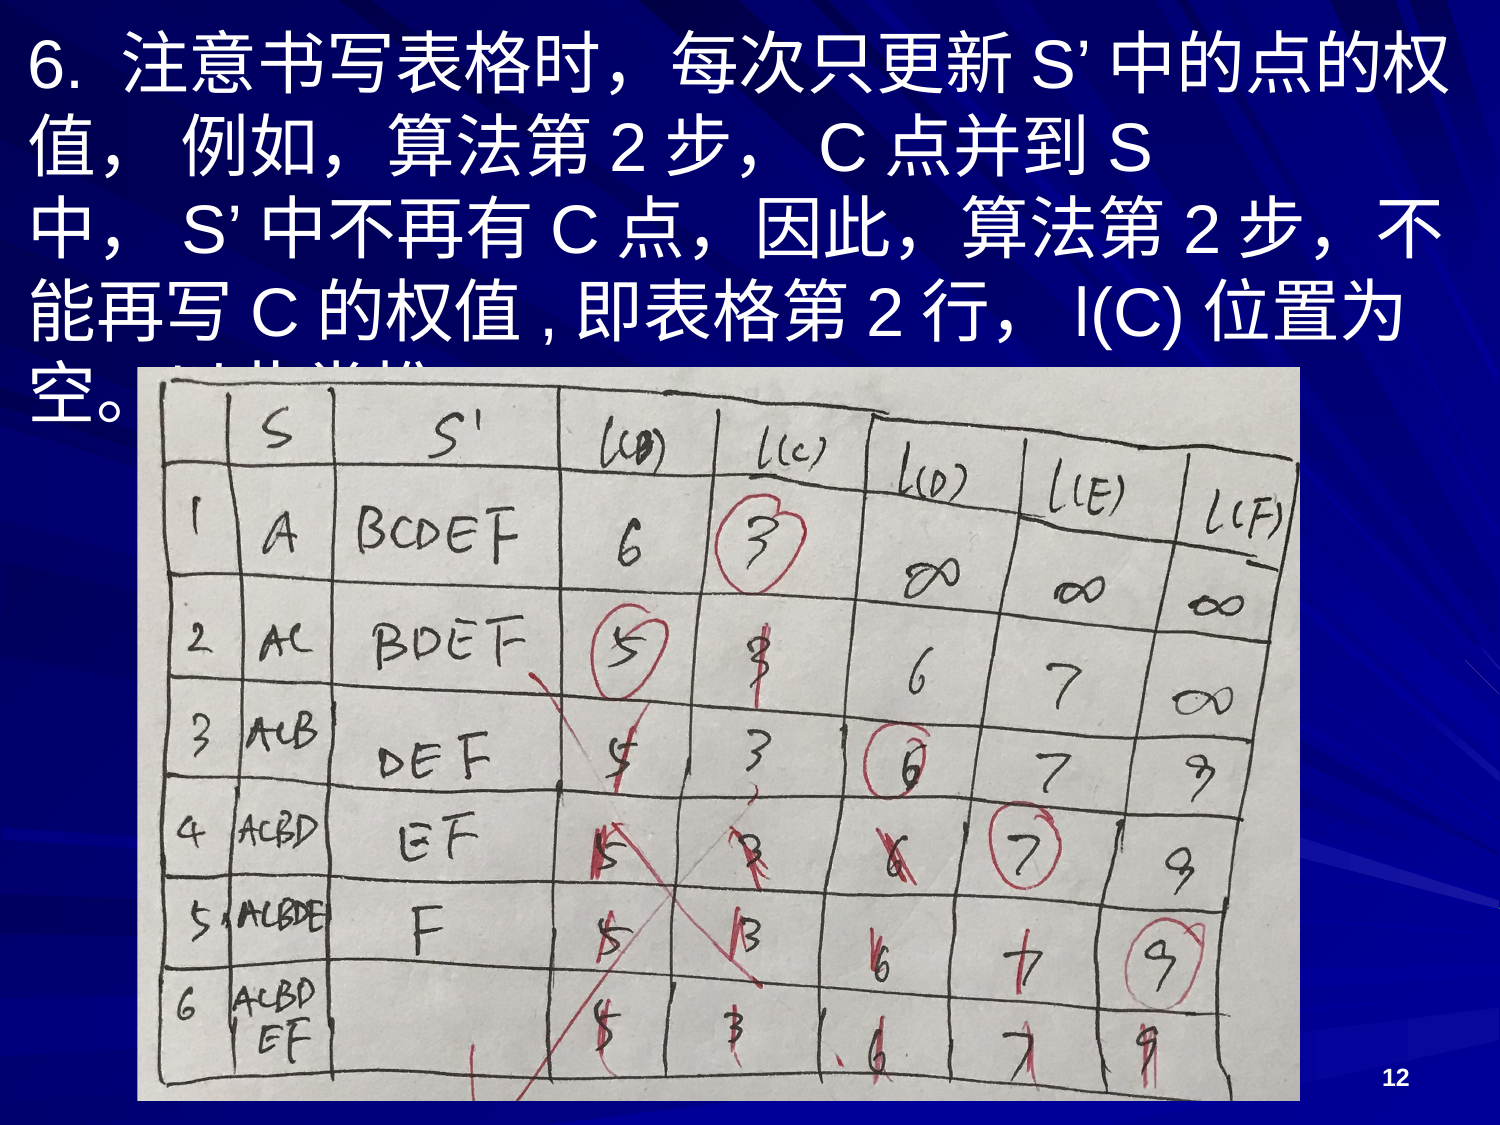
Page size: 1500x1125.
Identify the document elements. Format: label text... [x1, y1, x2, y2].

picture [137, 367, 1300, 1102]
list 6. 注意书写表格时，每次只更新S’中的点的权值， 例如，算法第2步，C点并到S中，S’中不再有C点，因此，算法第2步，不能再写C的权值,即表格第2行，l(C)位置为空。以此类推。 [12, 12, 1478, 1102]
slide_number 12 [1300, 1024, 1425, 1100]
